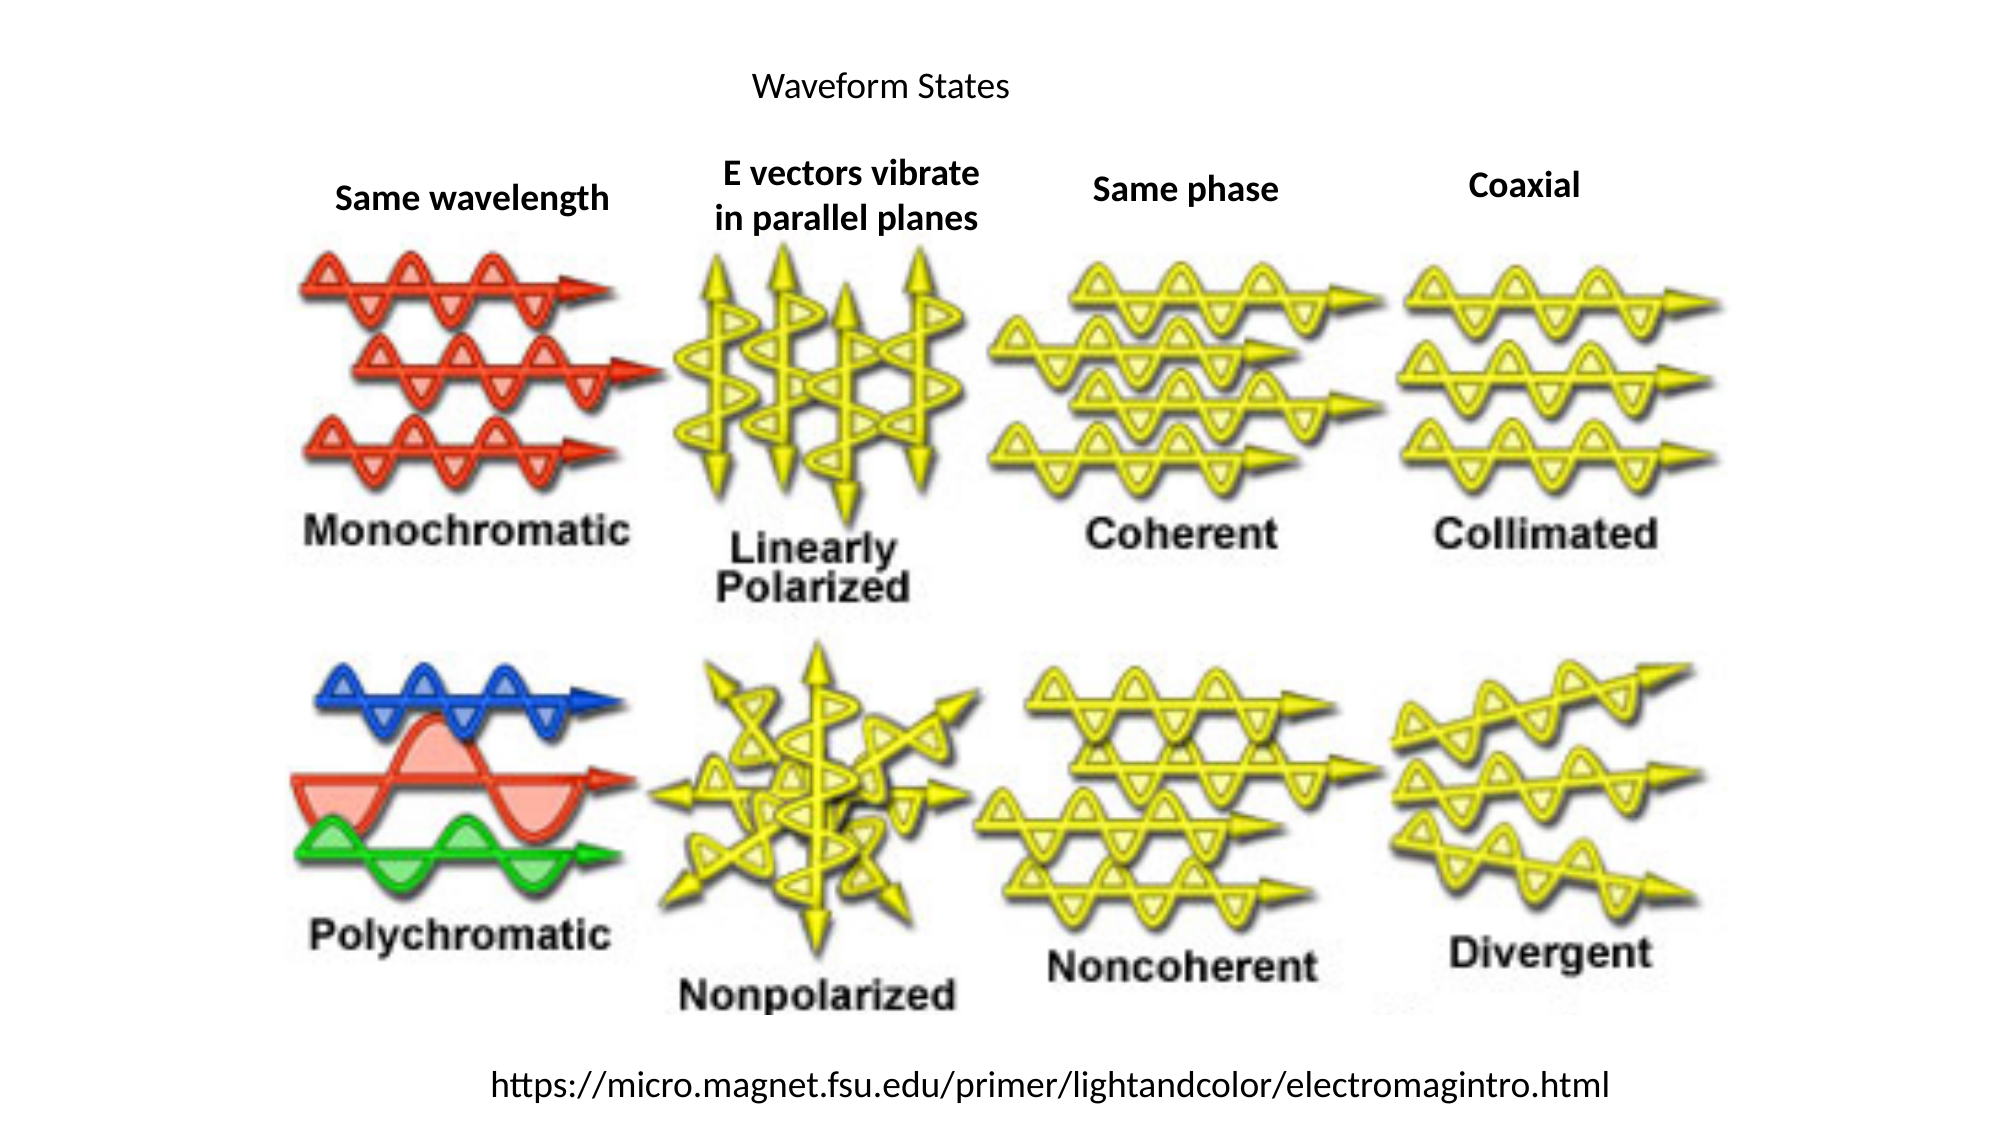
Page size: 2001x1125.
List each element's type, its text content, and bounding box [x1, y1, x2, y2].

picture [284, 231, 1732, 1015]
text_box E vectors vibrate in parallel planes [699, 140, 1000, 231]
text_box Same wavelength [284, 165, 660, 225]
text_box https://micro.magnet.fsu.edu/primer/lightandcolor/electromagintro.html [263, 1052, 1839, 1113]
text_box Waveform States [737, 53, 1026, 114]
text_box Same phase [1069, 156, 1370, 216]
text_box Coaxial [1453, 152, 1667, 212]
